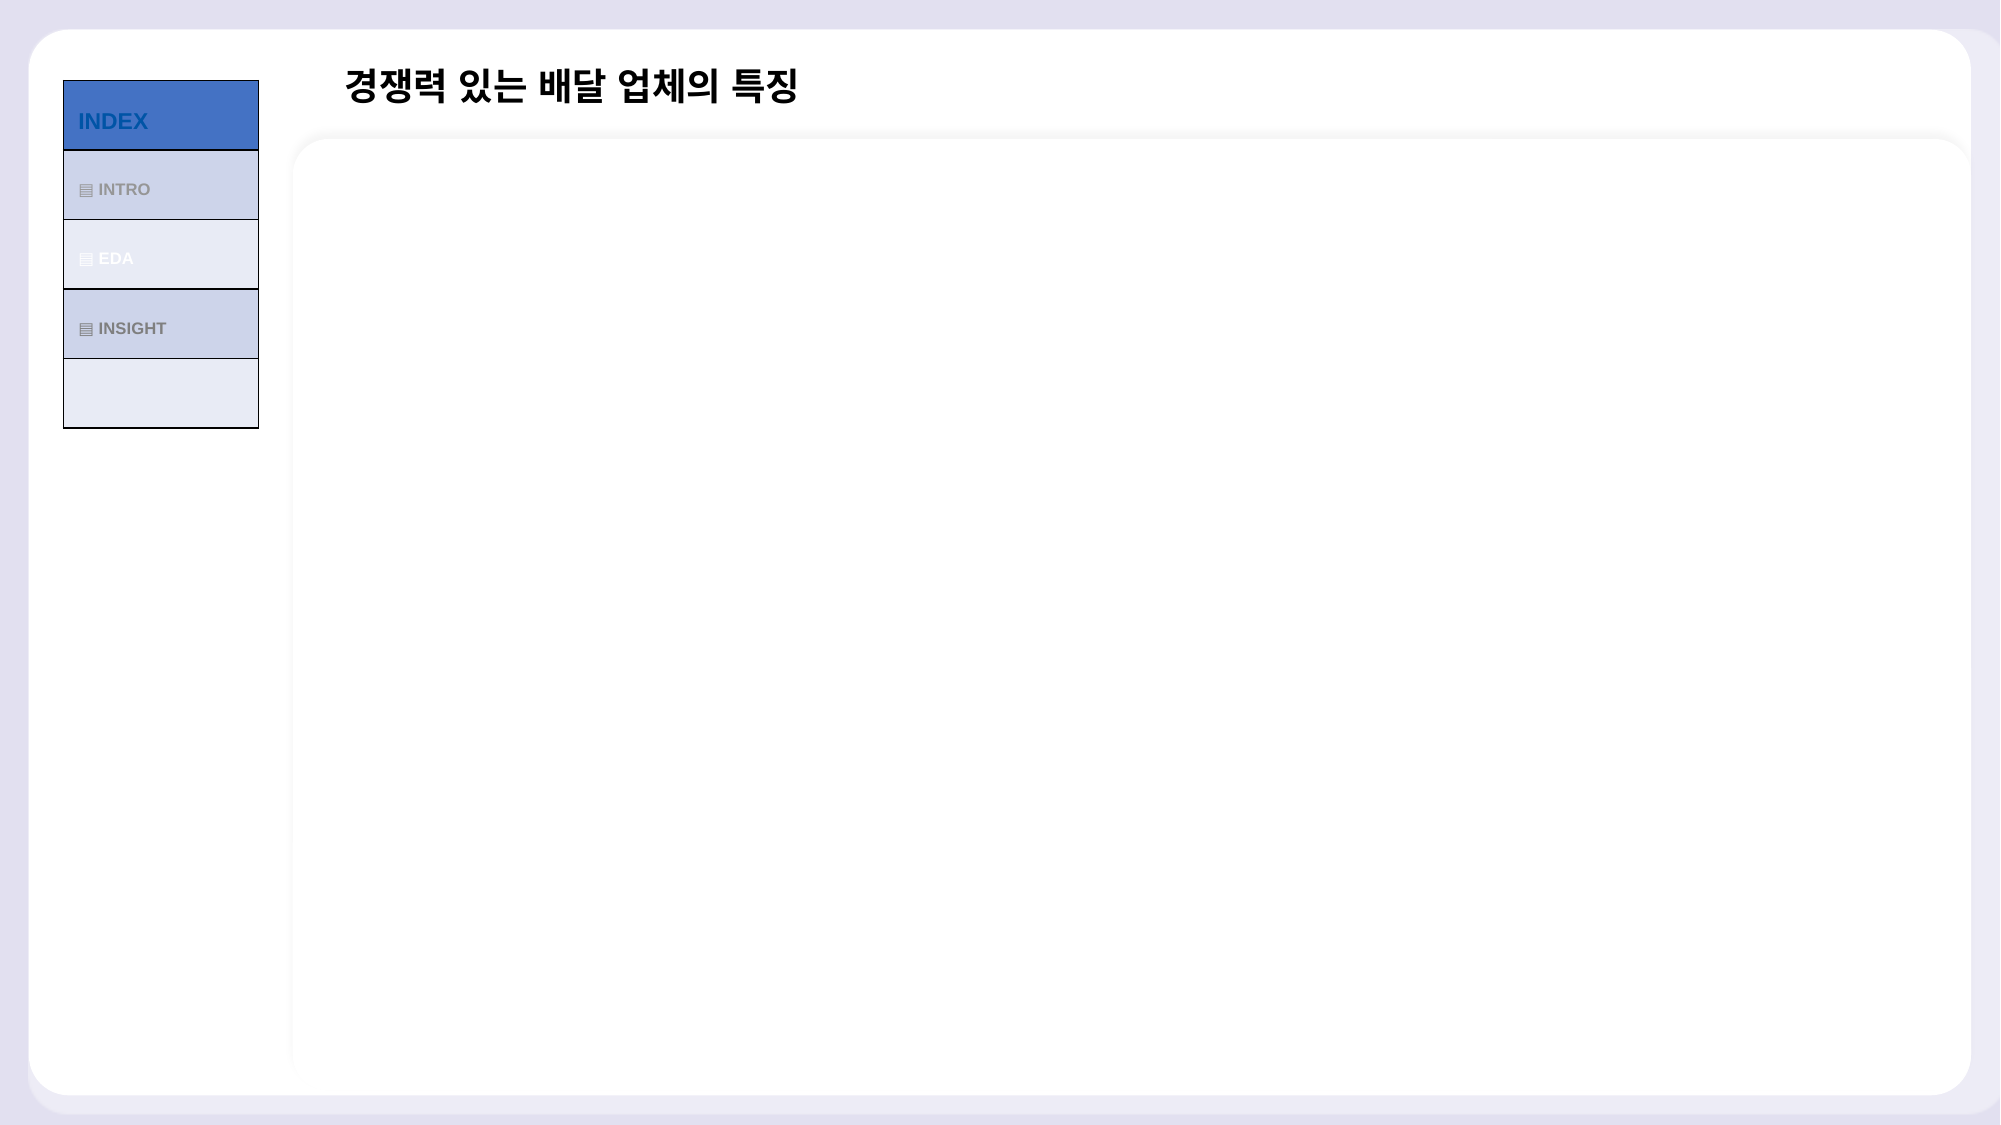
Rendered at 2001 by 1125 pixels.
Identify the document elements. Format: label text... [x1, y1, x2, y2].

title 경쟁력 있는 배달 업체의 특징 [329, 60, 1413, 116]
